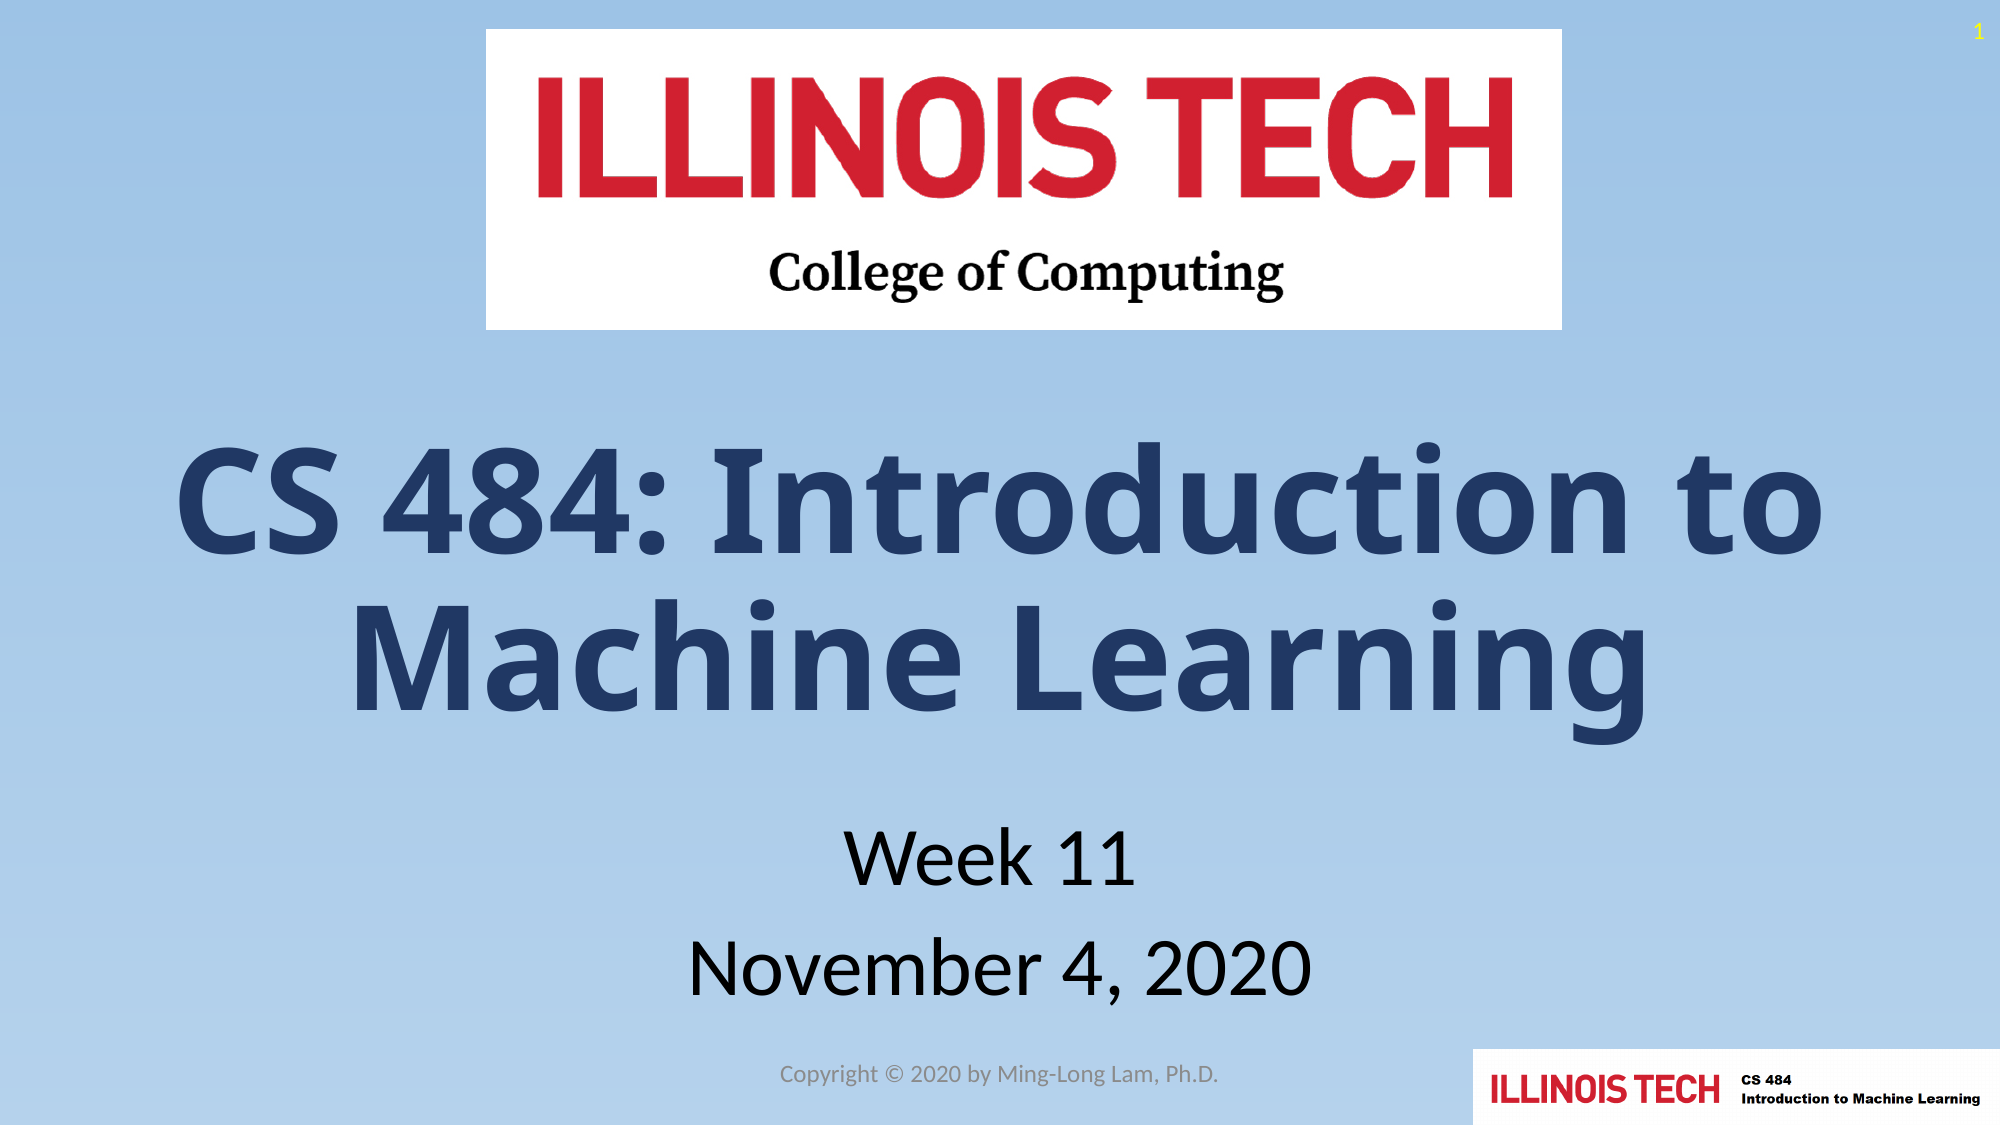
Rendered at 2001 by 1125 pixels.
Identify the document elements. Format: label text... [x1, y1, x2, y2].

footer Copyright © 2020 by Ming-Long Lam, Ph.D. [662, 1042, 1338, 1103]
picture [1473, 1049, 2000, 1125]
title CS 484: Introduction to Machine Learning [128, 440, 1872, 750]
picture [486, 29, 1562, 330]
slide_number 1 [1550, 0, 2000, 60]
subtitle Week 11 November 4, 2020 [249, 777, 1750, 1050]
